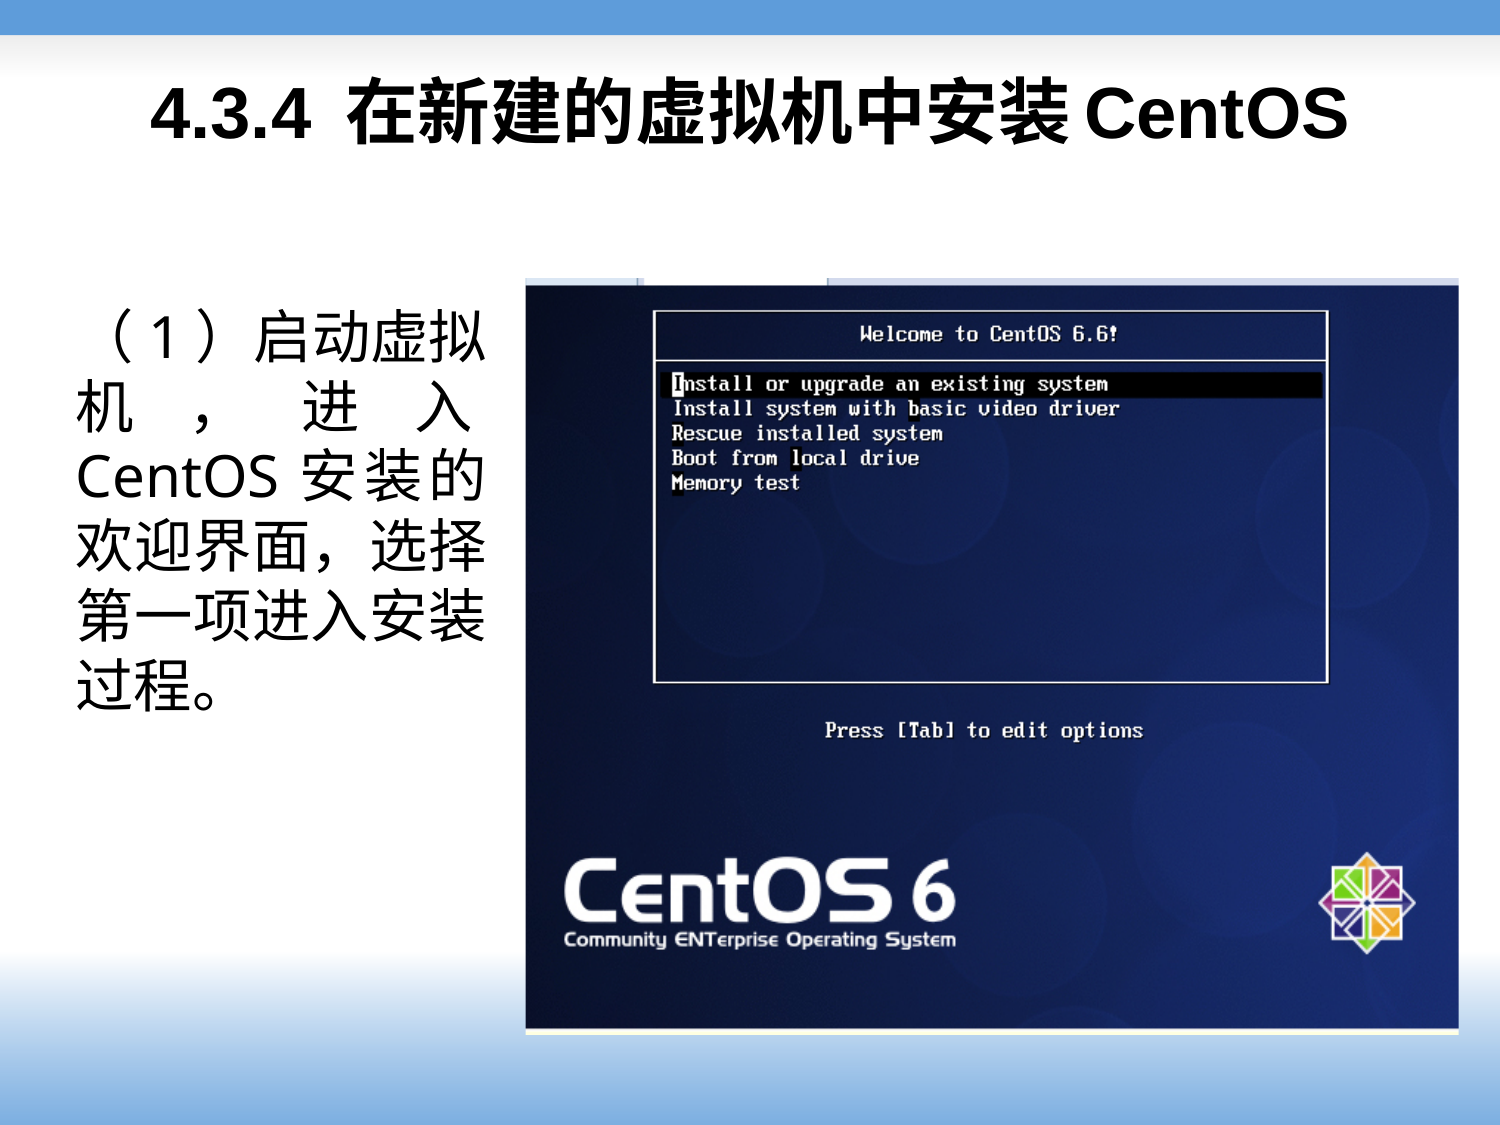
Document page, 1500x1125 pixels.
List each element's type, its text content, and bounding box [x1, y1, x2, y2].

list （1）启动虚拟机，进入CentOS安装的欢迎界面，选择第一项进入安装过程。 [60, 292, 502, 1035]
title 4.3.4 在新建的虚拟机中安装CentOS [134, 58, 1366, 247]
picture [525, 278, 1459, 1036]
